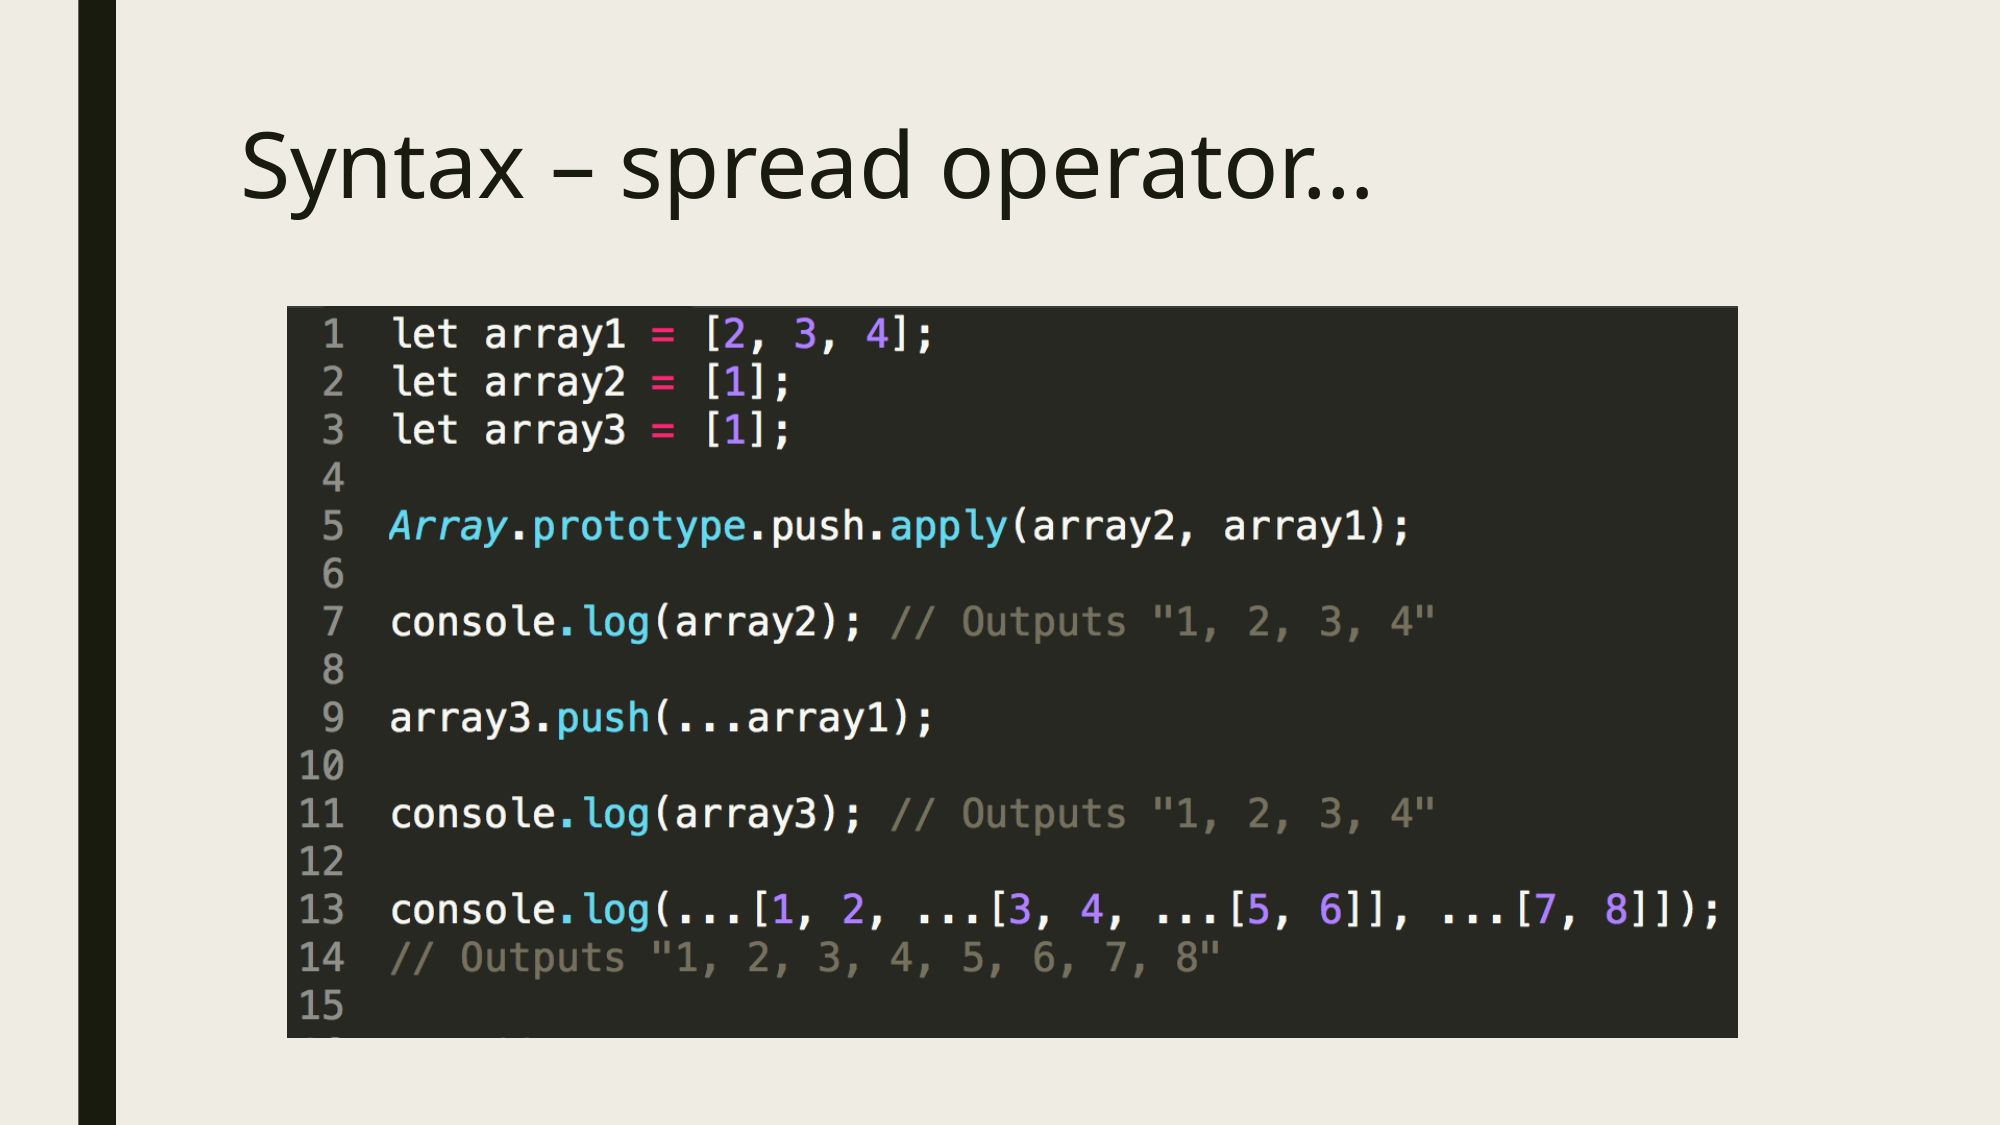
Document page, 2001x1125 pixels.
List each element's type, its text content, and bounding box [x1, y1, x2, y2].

title Syntax – spread operator… [225, 112, 1800, 357]
picture [287, 306, 1738, 1038]
